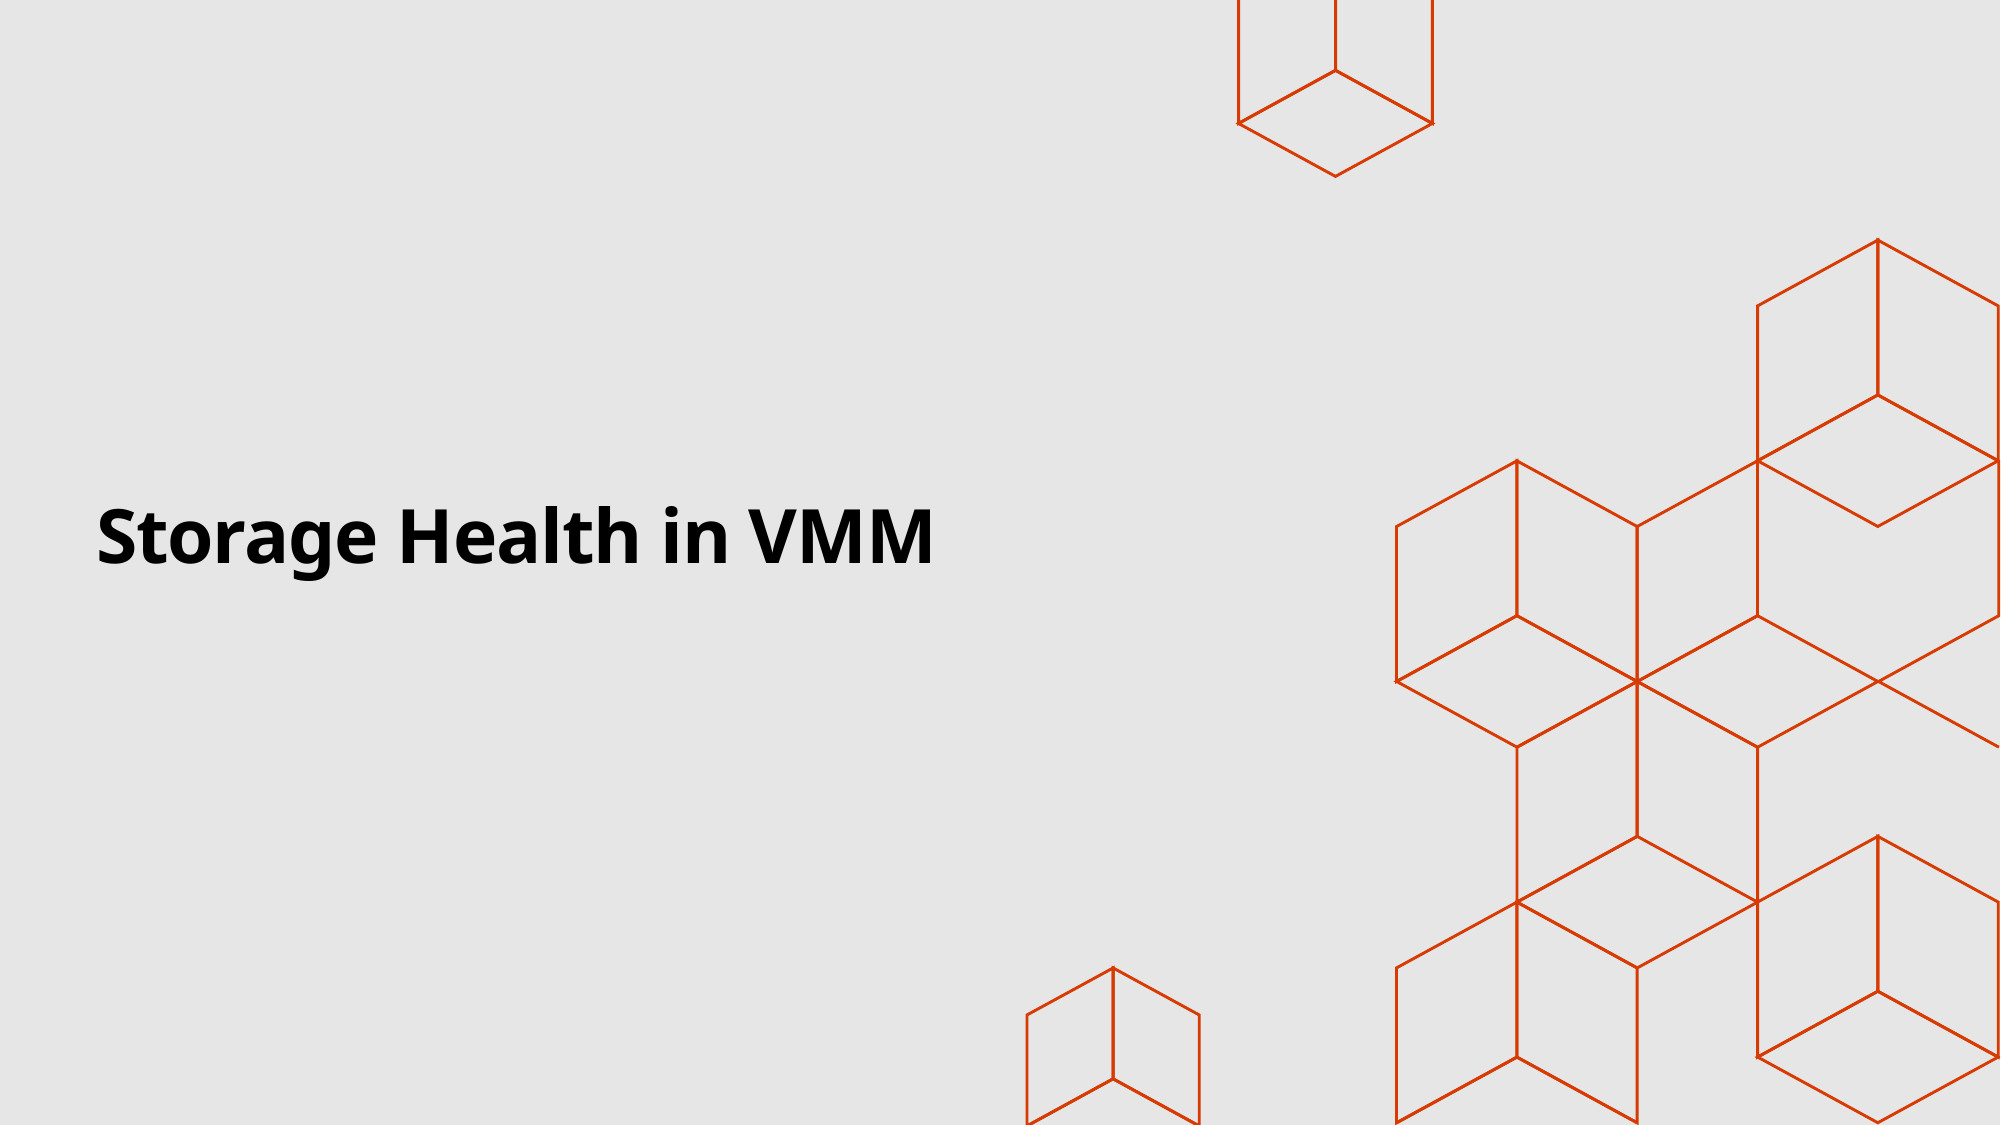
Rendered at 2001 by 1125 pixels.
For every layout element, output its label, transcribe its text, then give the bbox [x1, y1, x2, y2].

title Storage Health in VMM [96, 498, 1146, 580]
